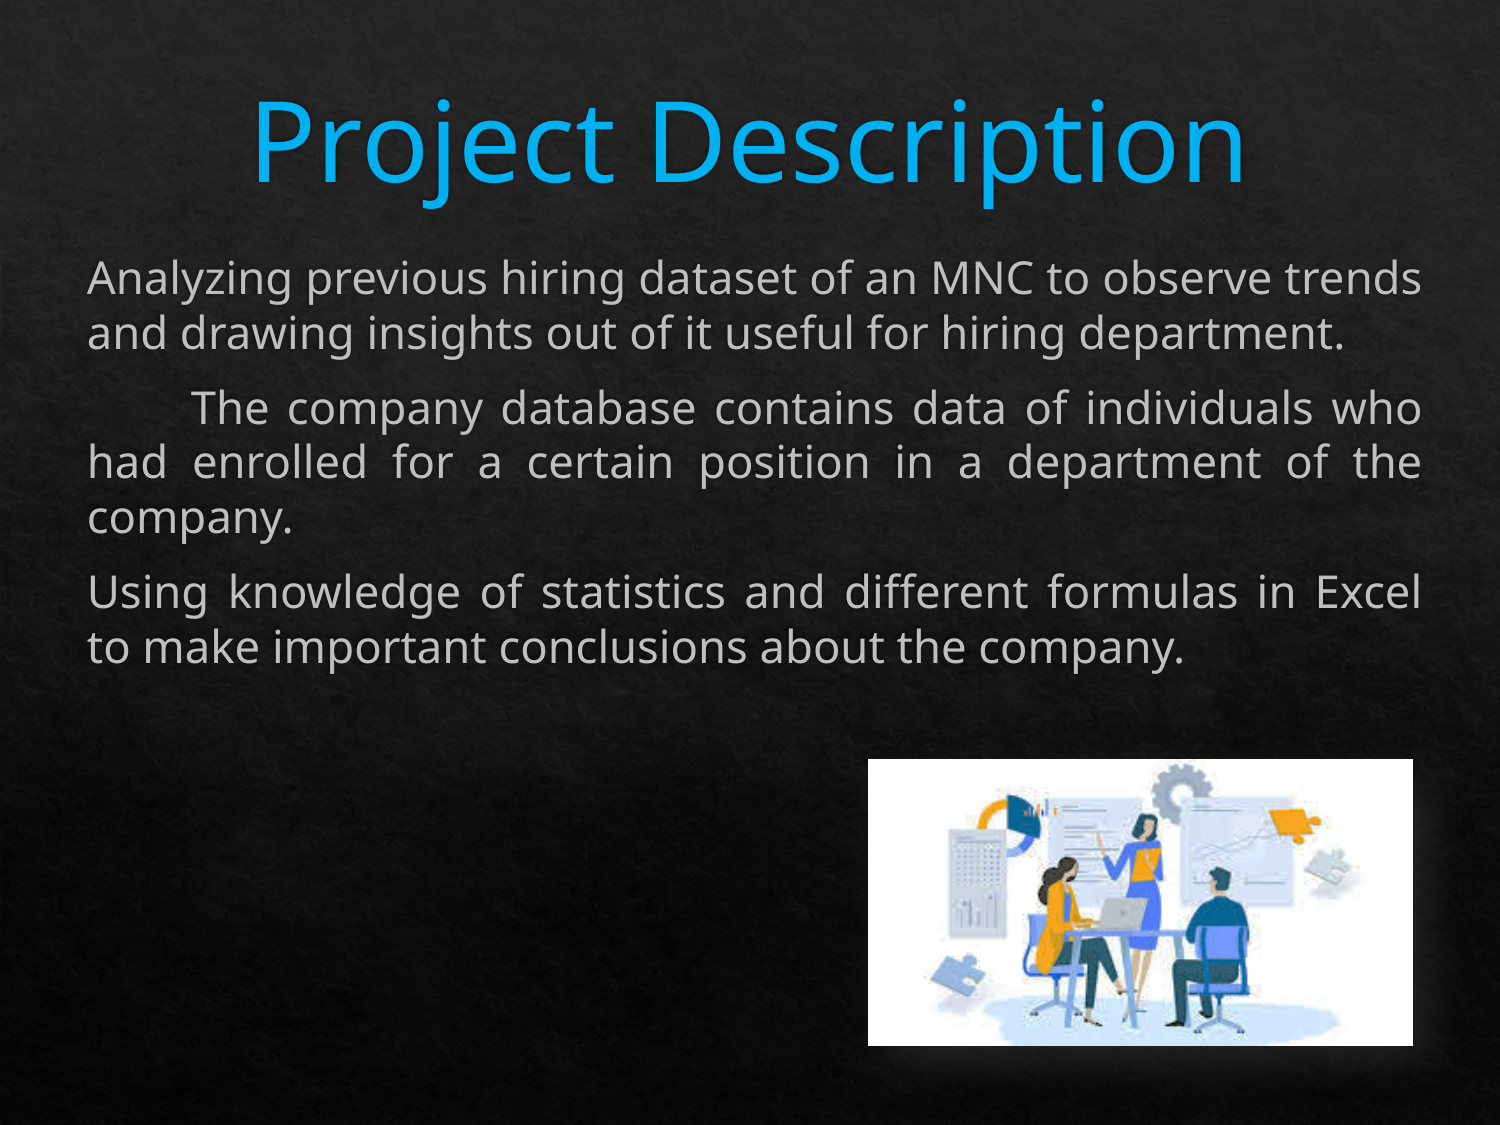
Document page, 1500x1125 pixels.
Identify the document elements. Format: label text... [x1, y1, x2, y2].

title Project Description [113, 57, 1387, 217]
list Analyzing previous hiring dataset of an MNC to observe trends and drawing insights out of it useful for hiring department. The company database contains data of individuals who had enrolled for a certain position in a department of the company. Using knowledge of statistics and different formulas in Excel to make important conclusions about the company. [65, 242, 1439, 735]
picture [868, 759, 1413, 1047]
